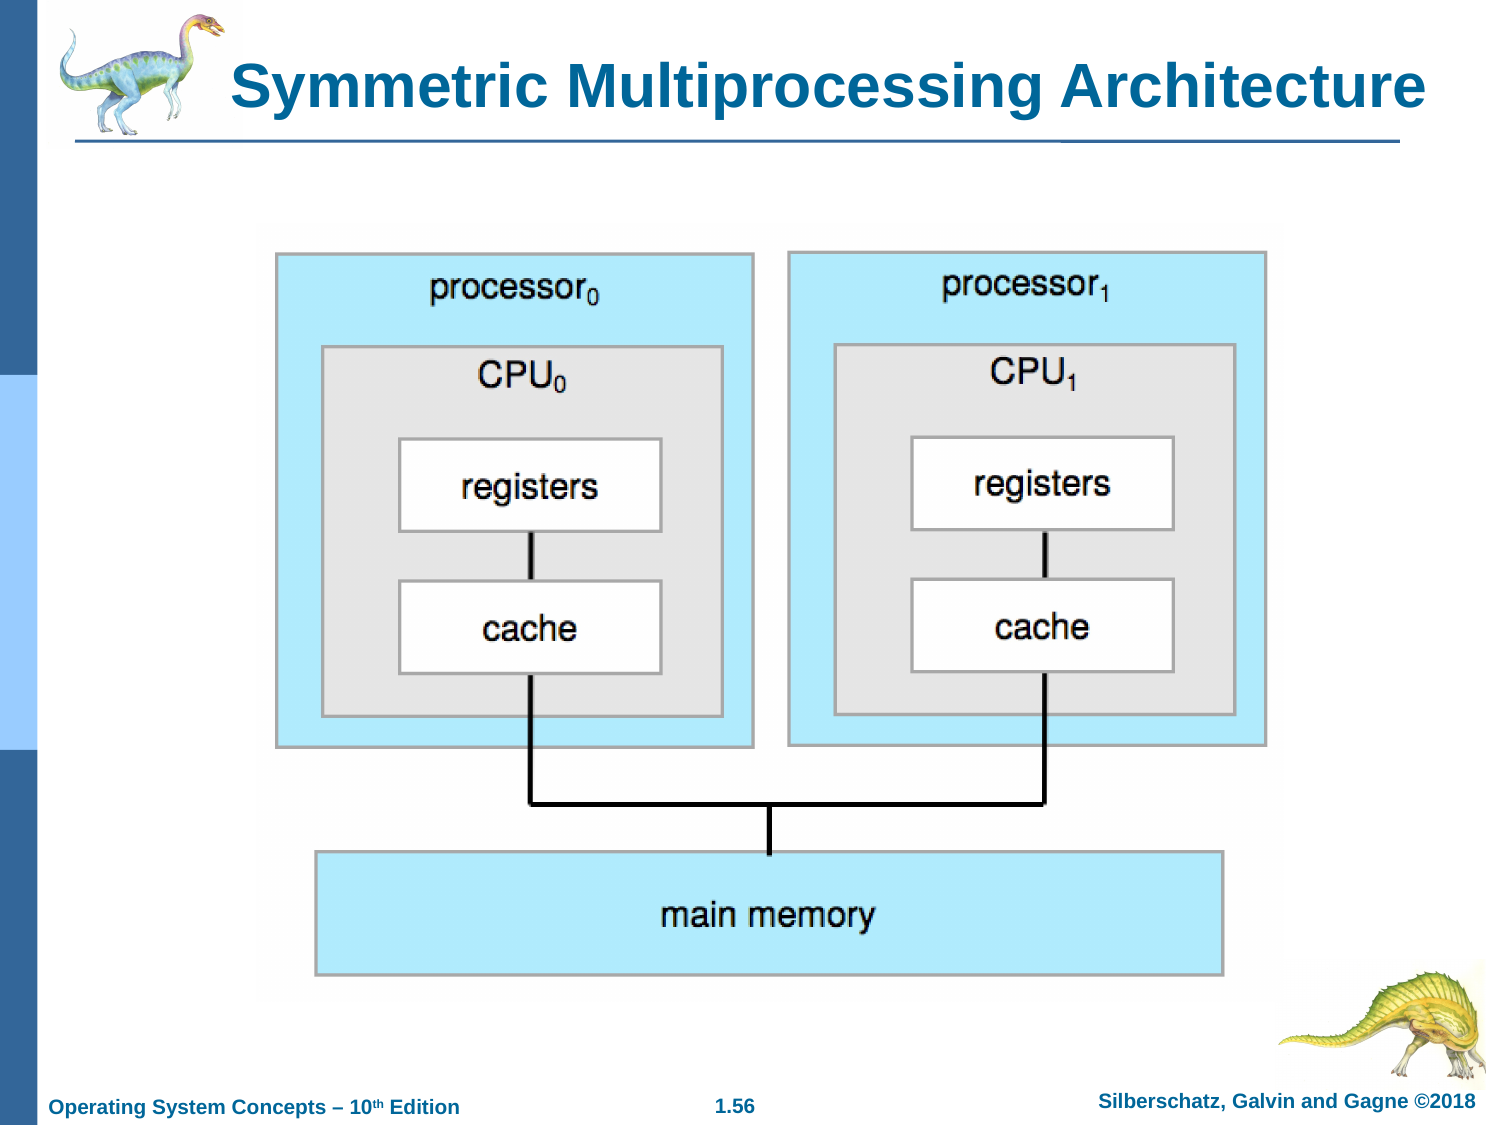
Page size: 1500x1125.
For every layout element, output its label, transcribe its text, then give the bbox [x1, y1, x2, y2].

picture [256, 223, 1486, 1090]
title Symmetric Multiprocessing Architecture [154, 21, 1500, 128]
picture [46, 0, 243, 149]
